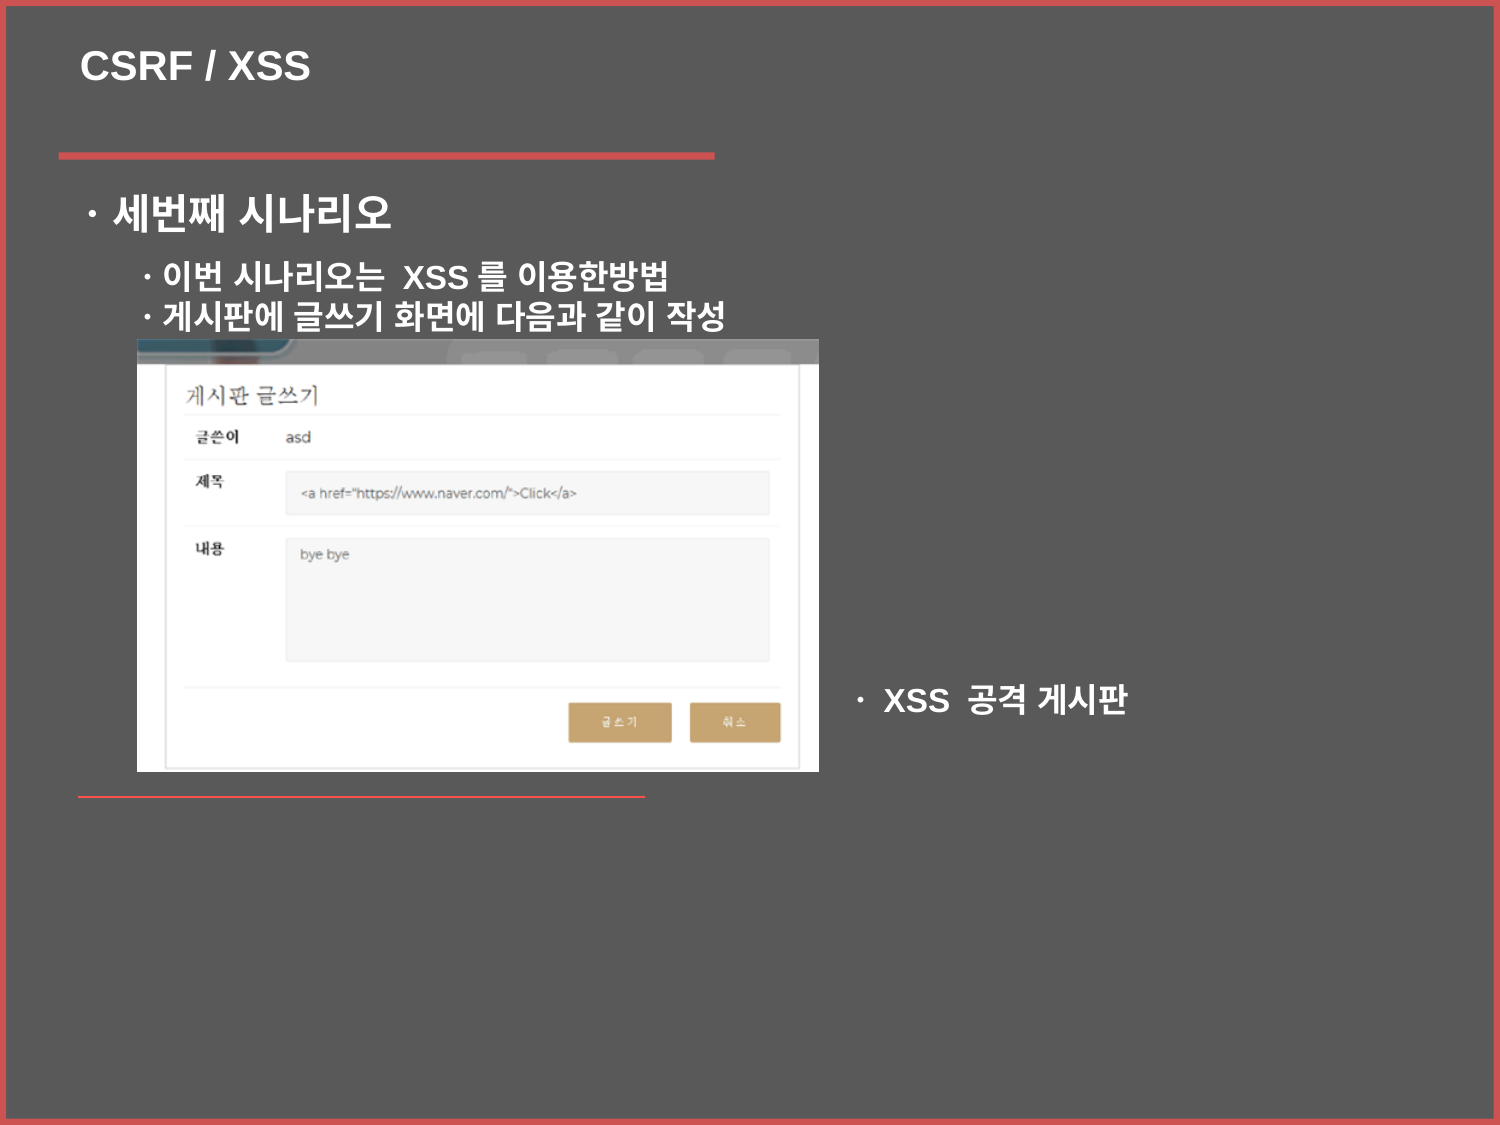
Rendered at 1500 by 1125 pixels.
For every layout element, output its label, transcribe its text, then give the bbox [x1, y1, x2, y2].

text_box ㆍXSS 공격 게시판 [830, 671, 1401, 727]
text_box [58, 152, 715, 160]
text_box ㆍ이번 시나리오는 XSS를 이용한방법 ㆍ게시판에 글쓰기 화면에 다음과 같이 작성 [117, 248, 1421, 343]
picture [137, 339, 819, 772]
text_box [0, 0, 1500, 1125]
text_box ㆍ세번째 시나리오 [58, 180, 1055, 246]
text_box CSRF / XSS [64, 30, 1061, 95]
